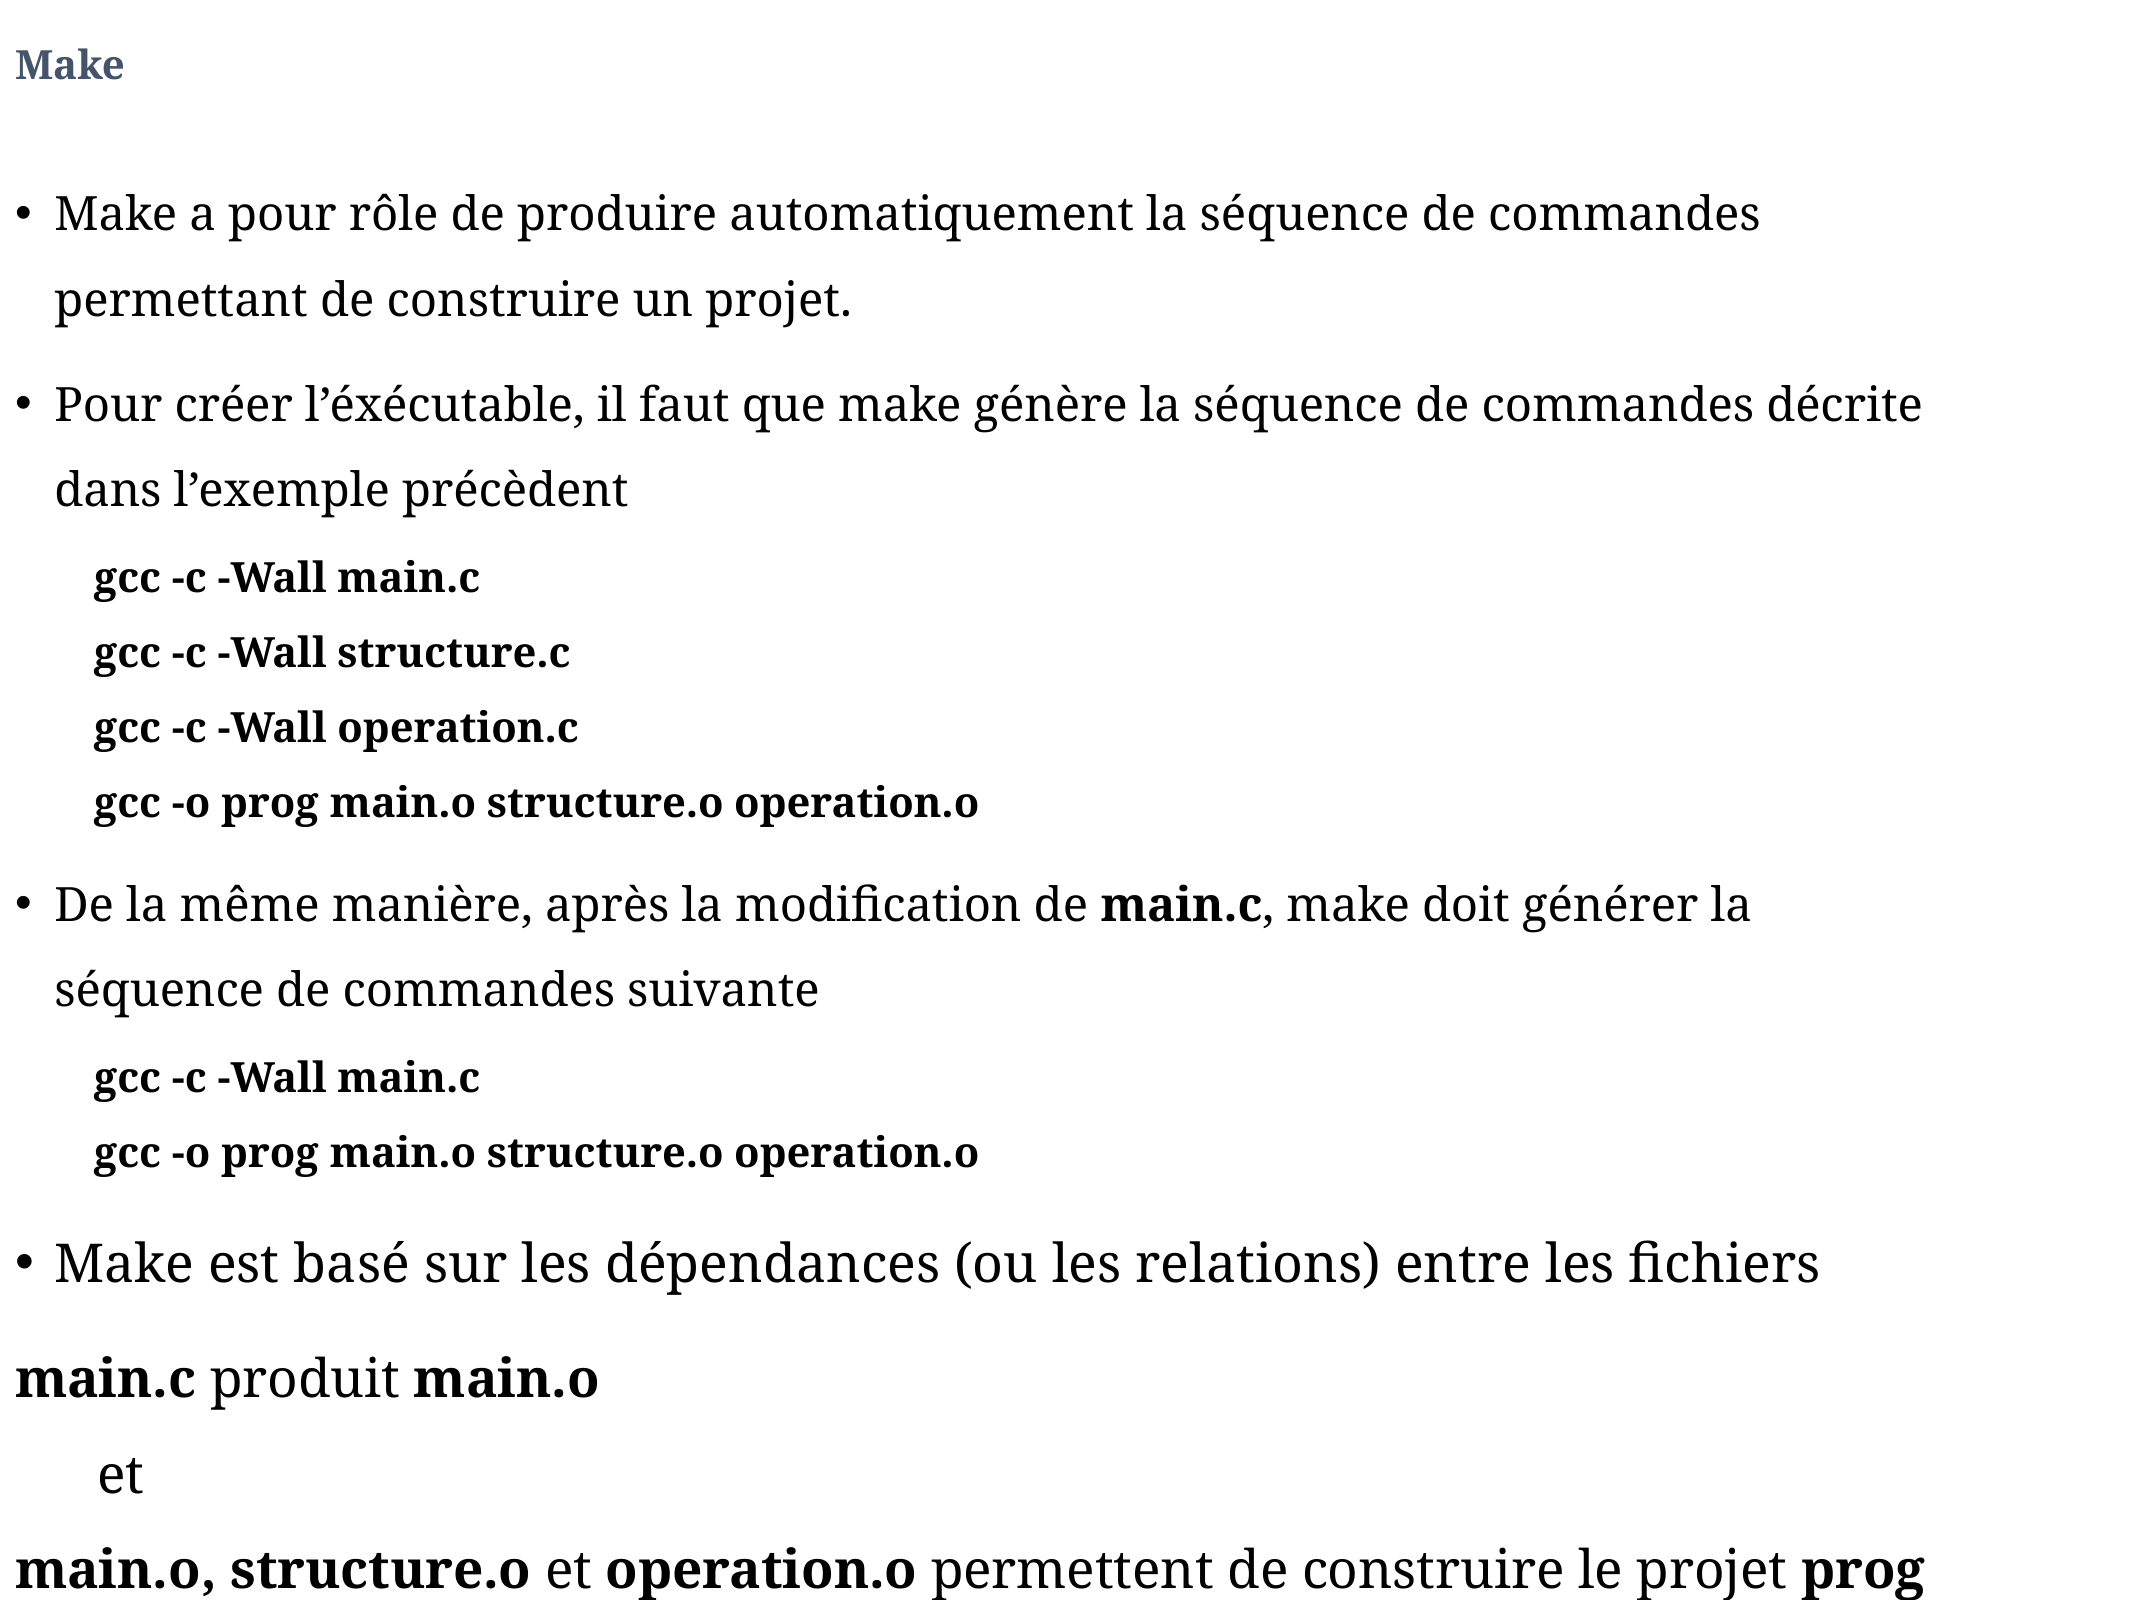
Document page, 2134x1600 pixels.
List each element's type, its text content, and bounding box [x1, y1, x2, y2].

list Make a pour rôle de produire automatiquement la séquence de commandes permettant de construire un projet. Pour créer l’éxécutable, il faut que make génère la séquence de commandes décrite dans l’exemple précèdent gcc -c -Wall main.c gcc -c -Wall structure.c gcc -c -Wall operation.c gcc -o prog main.o structure.o operation.o De la même manière, après la modification de main.c, make doit générer la séquence de commandes suivante gcc -c -Wall main.c gcc -o prog main.o structure.o operation.o Make est basé sur les dépendances (ou les relations) entre les fichiers main.c produit main.o et main.o, structure.o et operation.o permettent de construire le projet prog [0, 147, 1987, 1600]
title Make [0, 37, 1786, 147]
